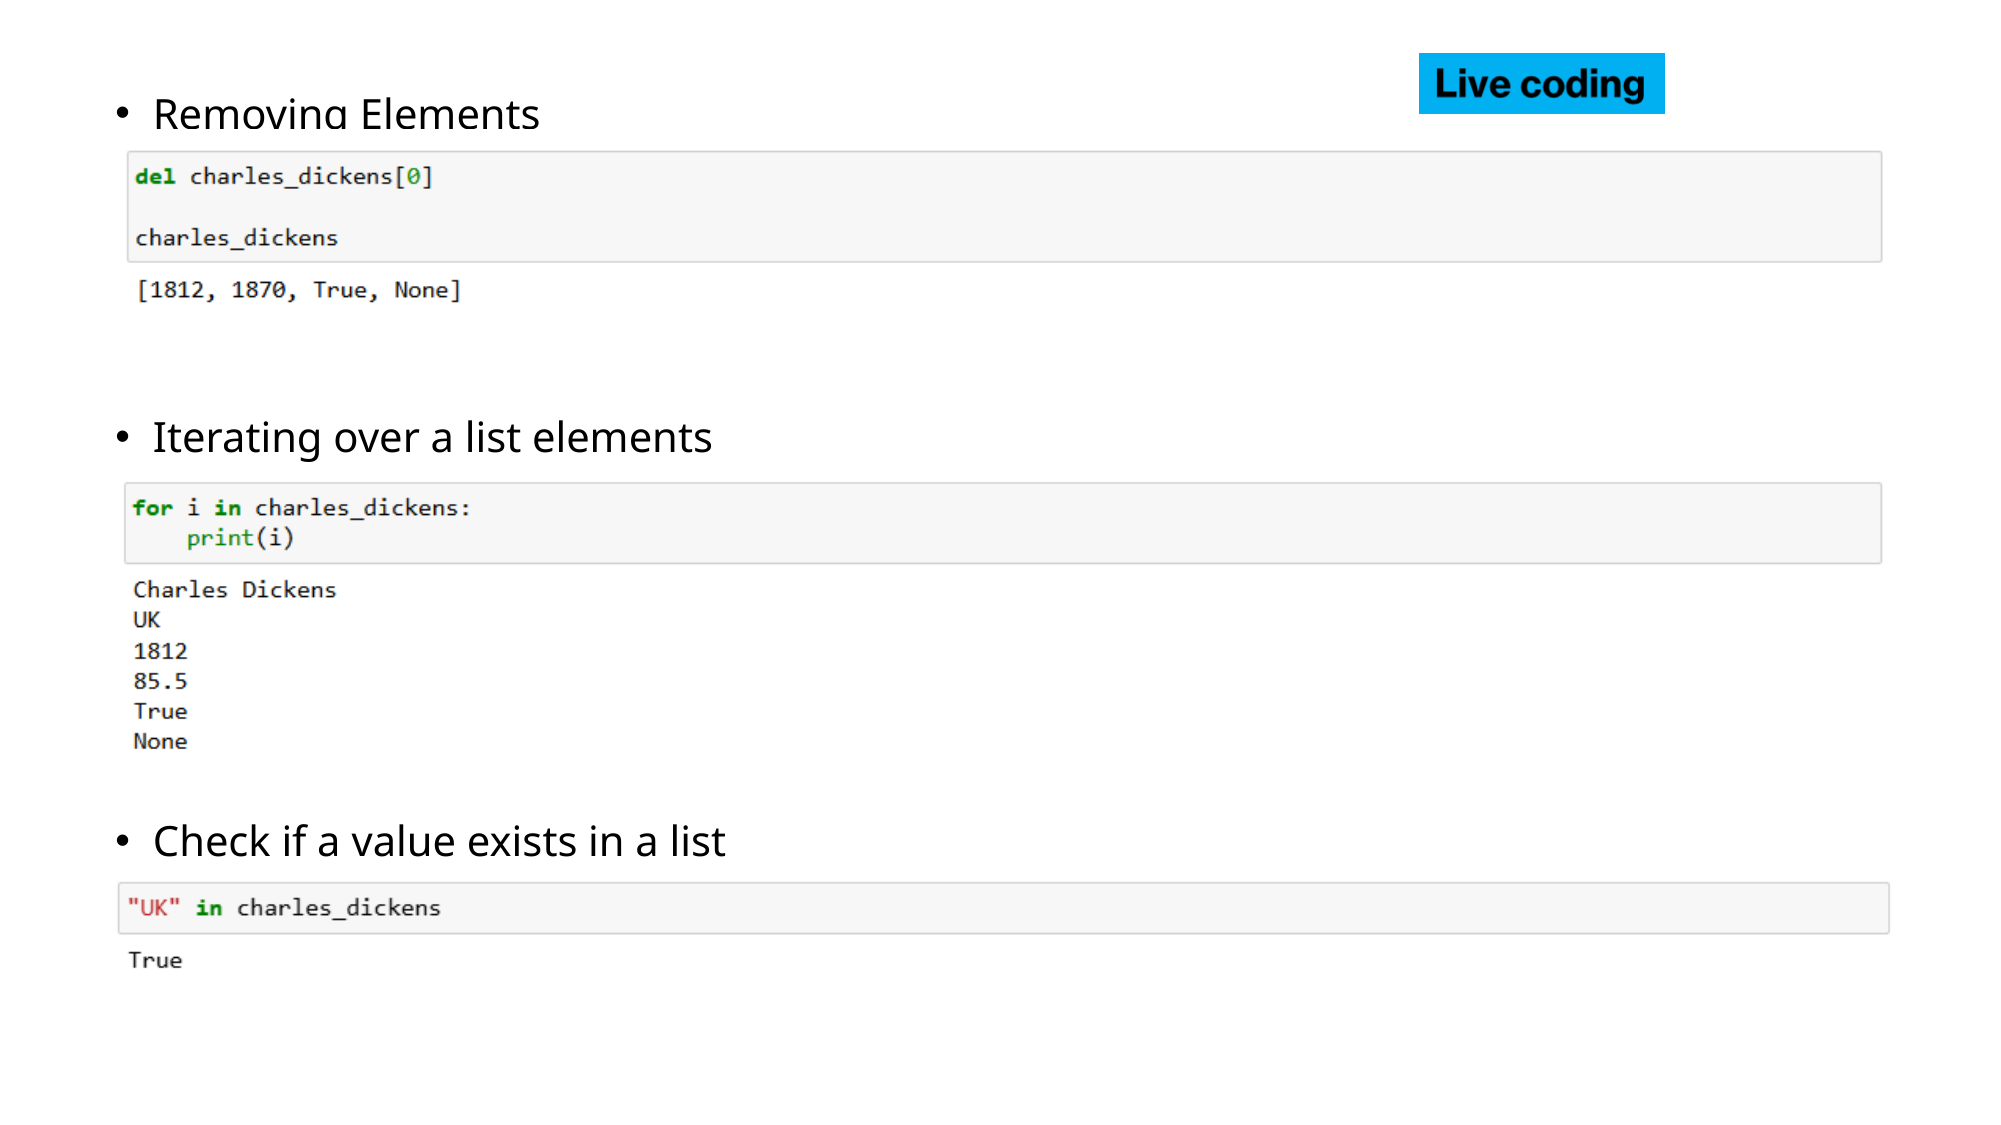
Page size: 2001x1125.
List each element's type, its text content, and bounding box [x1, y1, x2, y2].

list Removing Elements Iterating over a list elements Check if a value exists in a list Check if a value exists in a list [100, 70, 1849, 1035]
picture [115, 473, 1906, 768]
picture [121, 48, 1900, 315]
picture [115, 868, 1906, 984]
